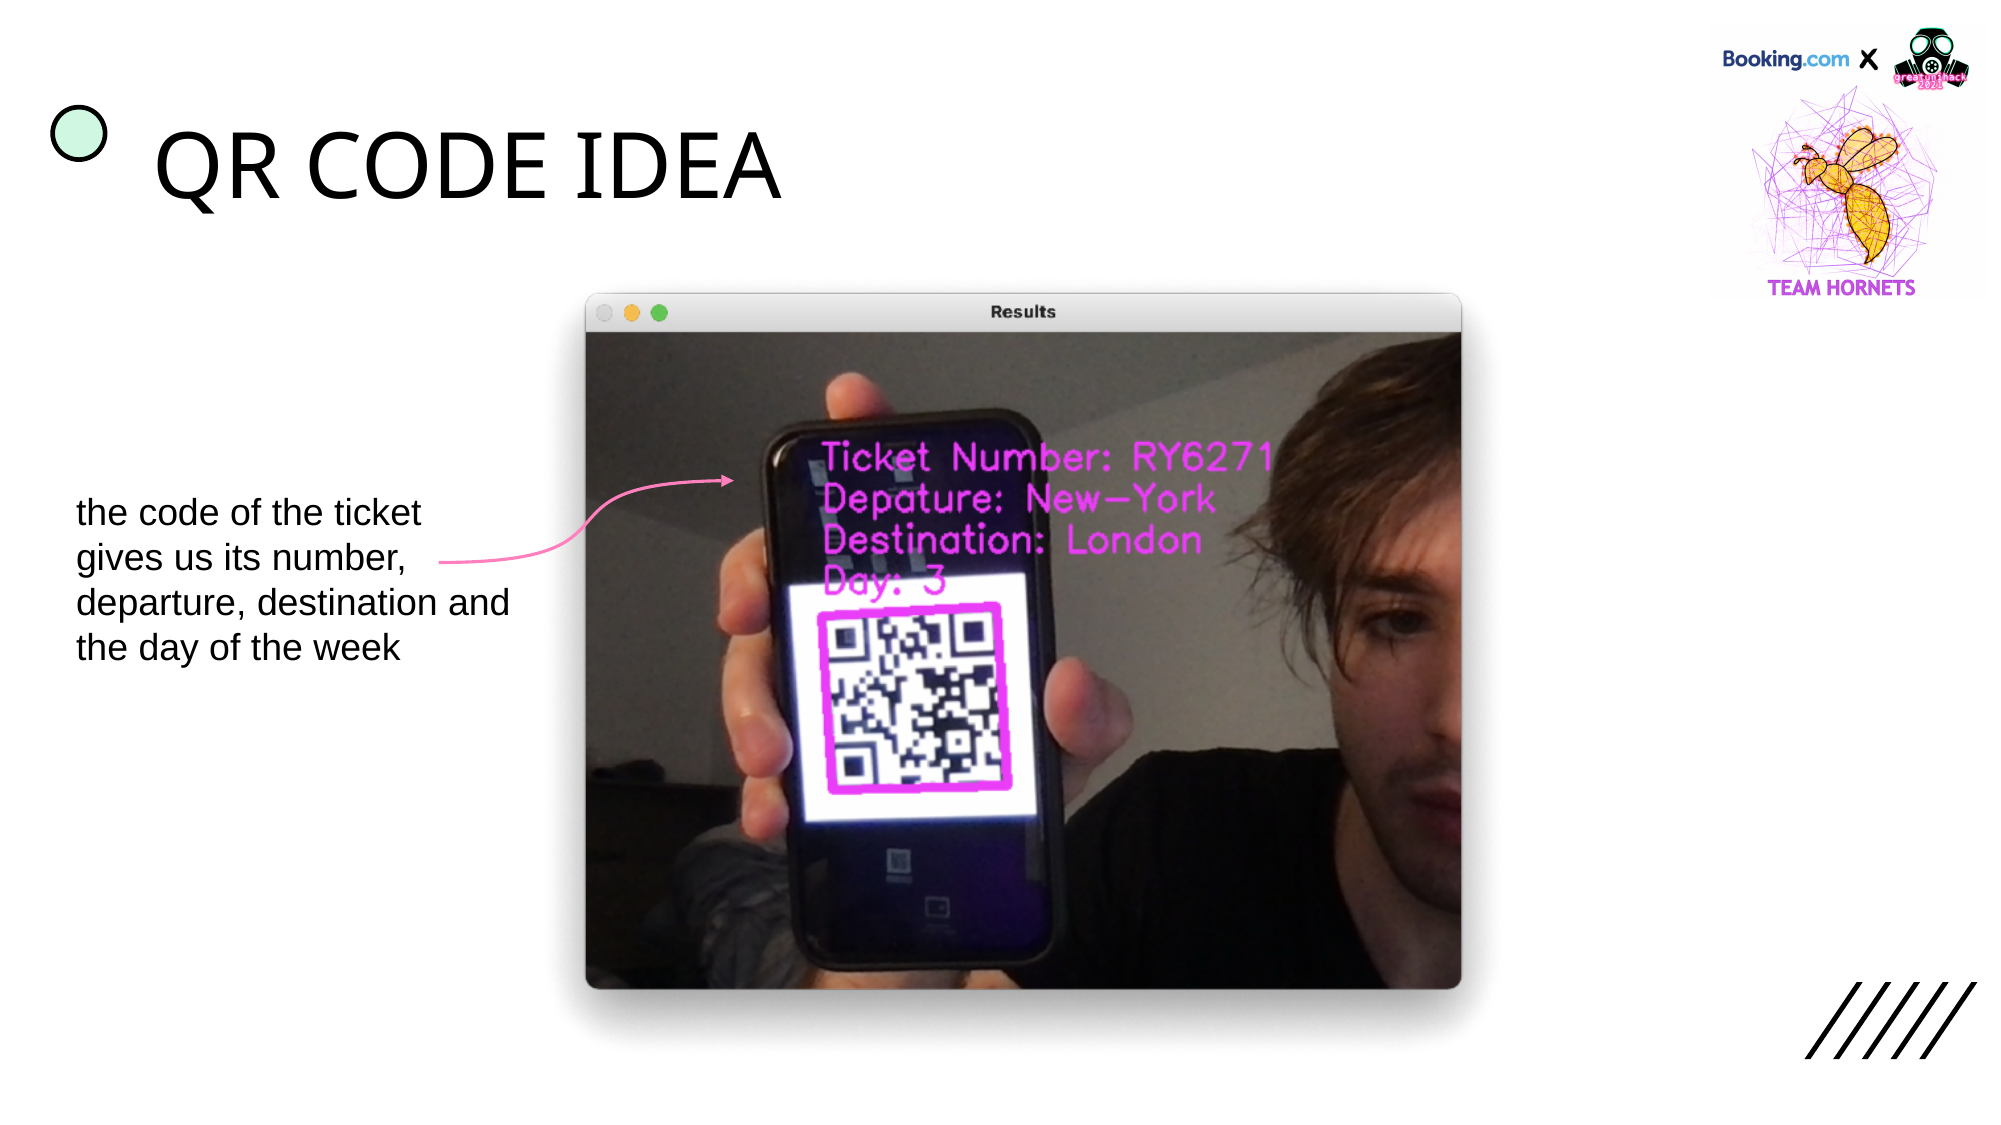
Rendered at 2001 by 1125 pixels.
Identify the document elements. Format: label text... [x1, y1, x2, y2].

text_box the code of the ticket gives us its number, departure, destination and the day of the week [61, 480, 508, 676]
title QR CODE IDEA [137, 59, 1709, 278]
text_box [438, 480, 734, 563]
picture [1709, 22, 1987, 300]
picture [508, 241, 1538, 1090]
